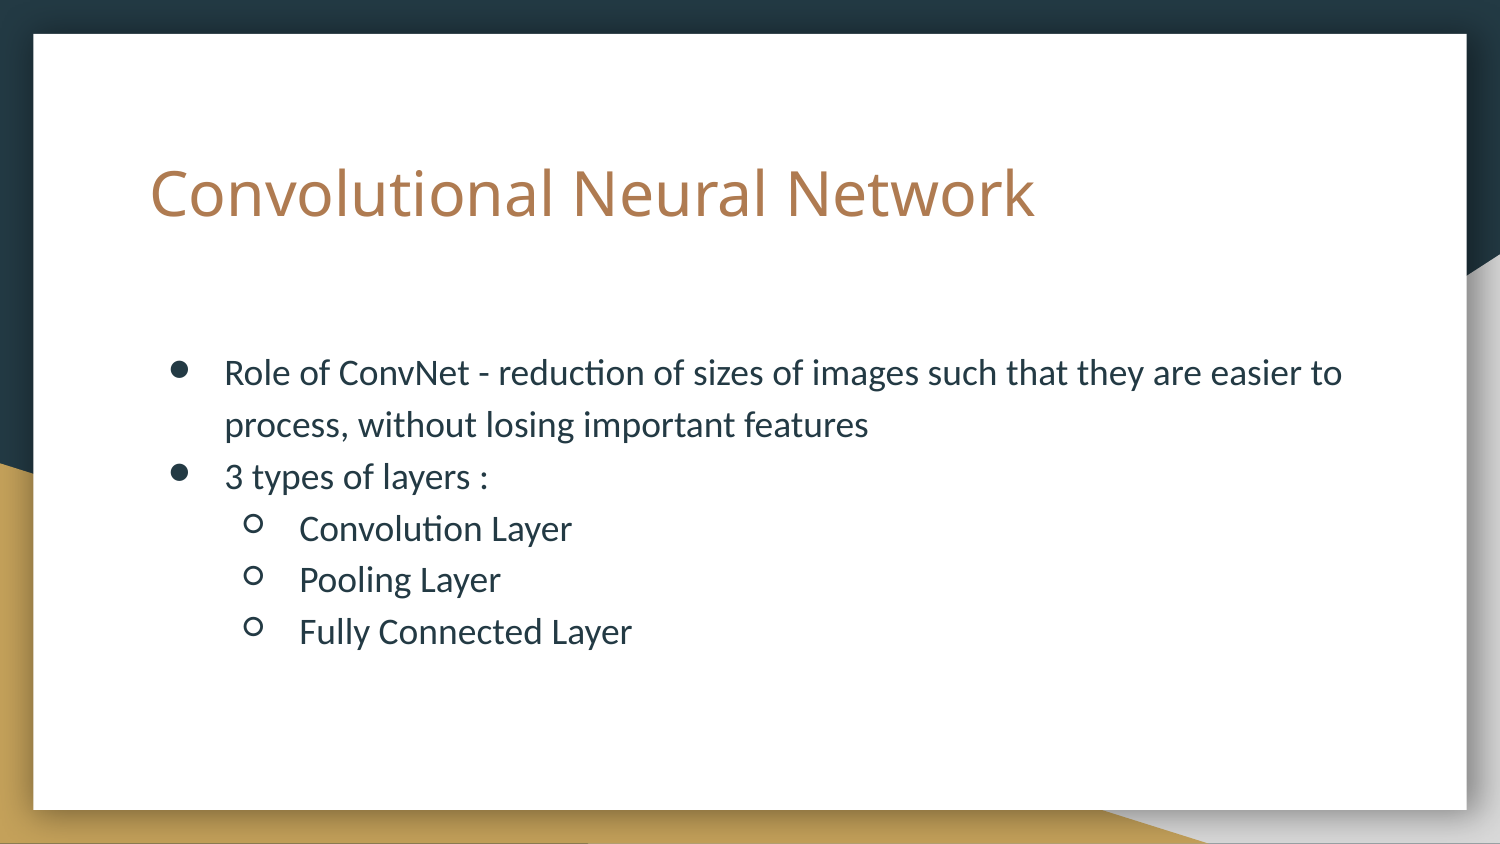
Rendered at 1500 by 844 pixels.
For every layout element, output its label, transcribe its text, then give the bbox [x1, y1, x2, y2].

title Convolutional Neural Network [134, 138, 1366, 296]
list Role of ConvNet - reduction of sizes of images such that they are easier to process, without losing important features 3 types of layers : Convolution Layer Pooling Layer Fully Connected Layer [134, 326, 1366, 729]
